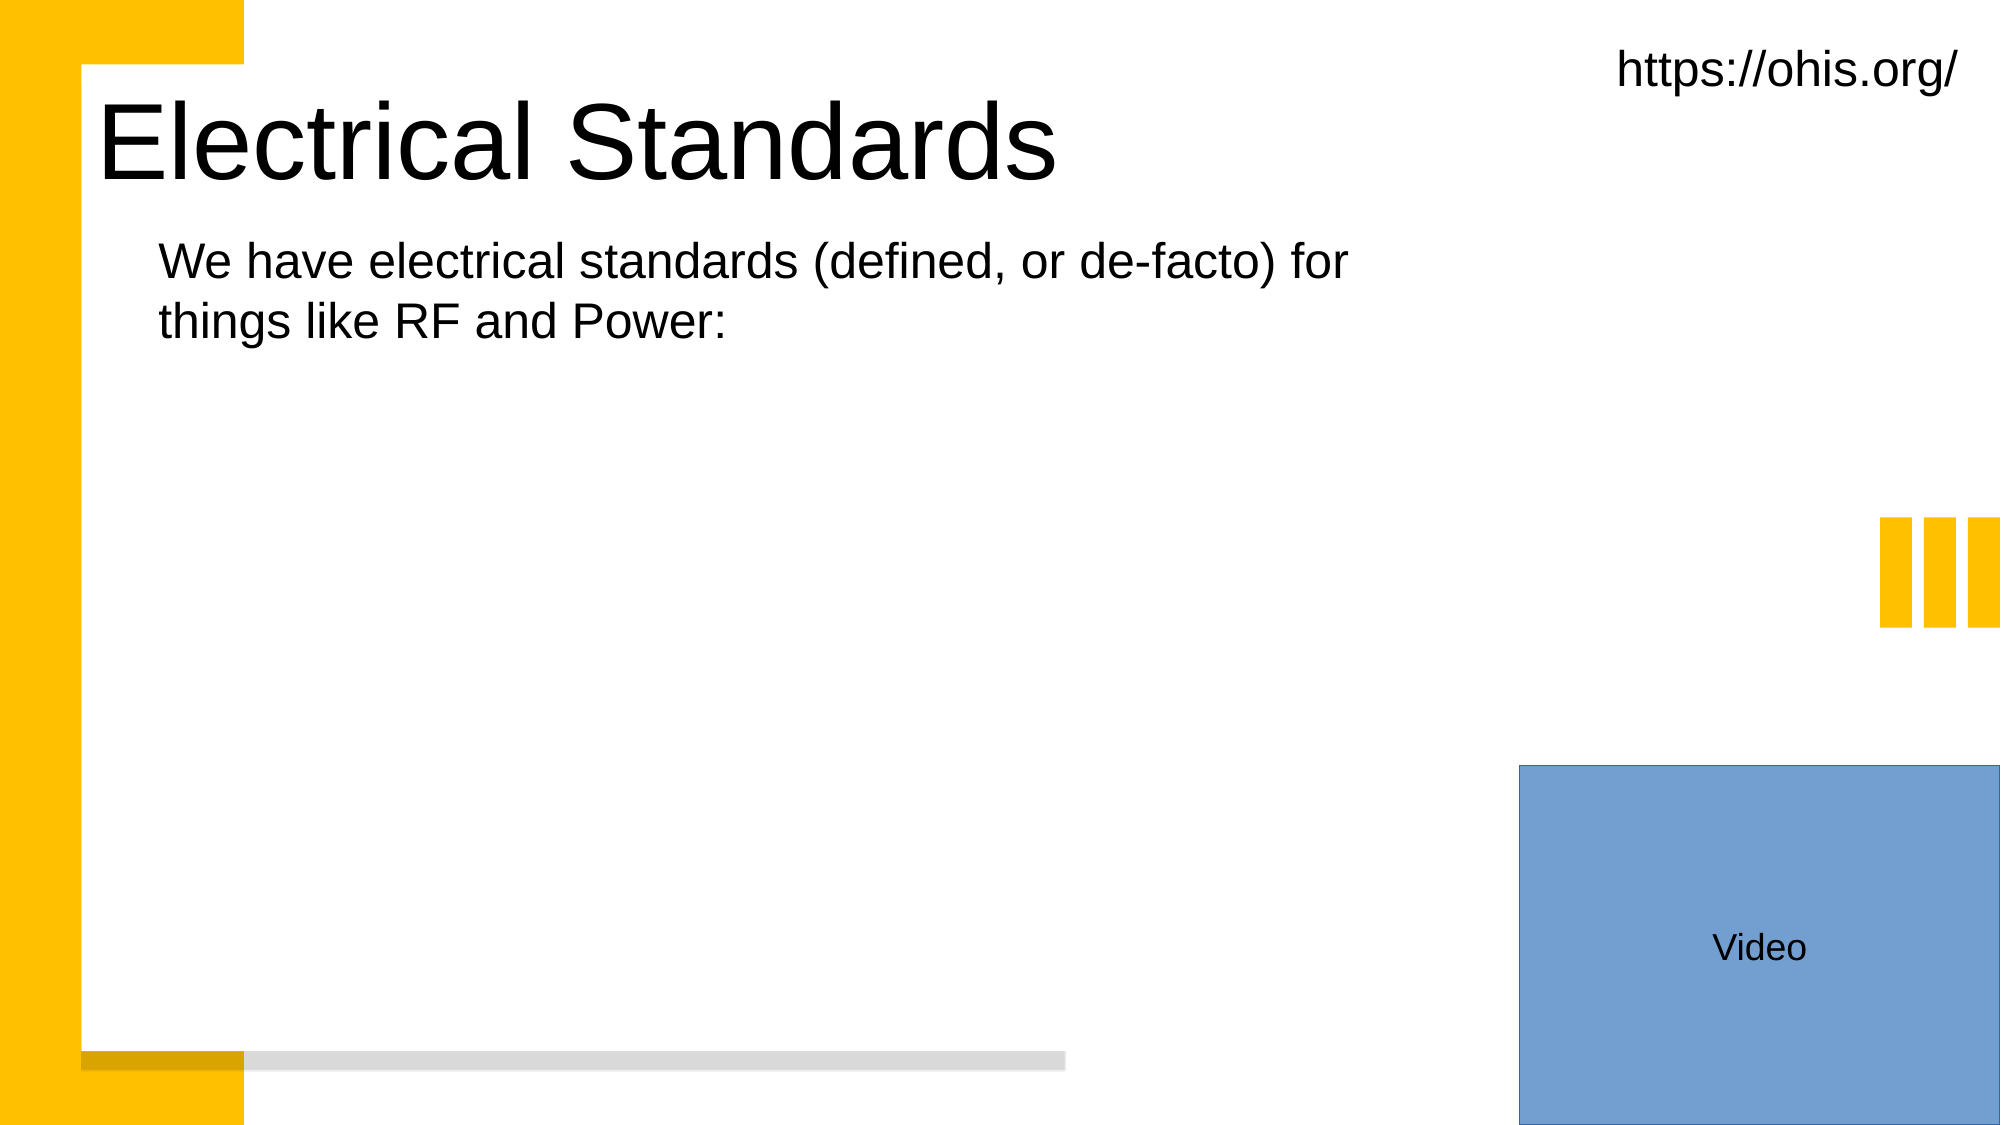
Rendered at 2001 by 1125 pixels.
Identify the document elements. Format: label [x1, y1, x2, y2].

text_box [0, 0, 2000, 1125]
